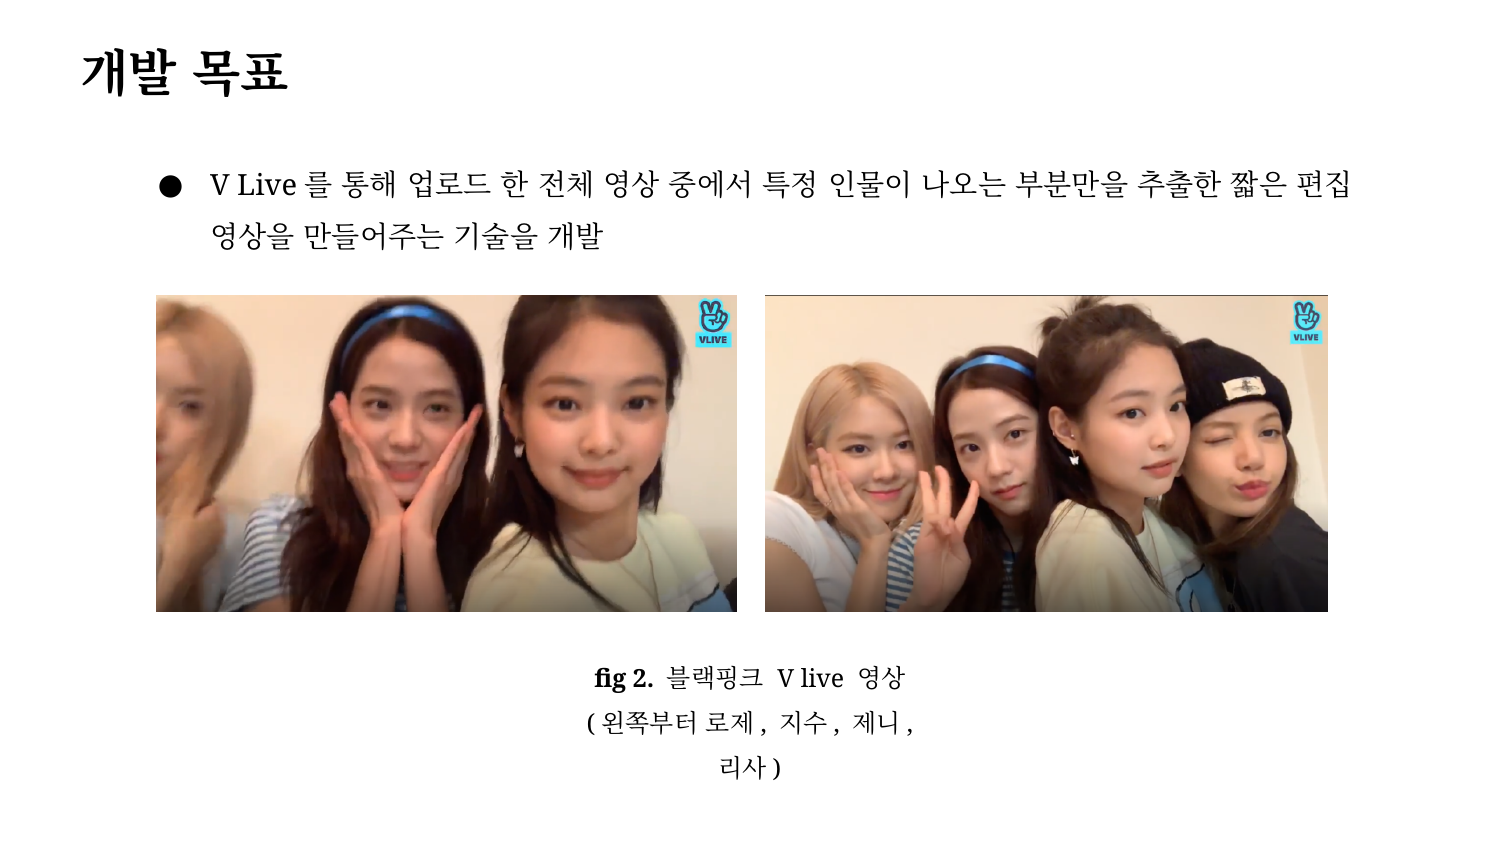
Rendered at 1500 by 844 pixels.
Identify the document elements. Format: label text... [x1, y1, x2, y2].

text_box V Live를 통해 업로드 한 전체 영상 중에서 특정 인물이 나오는 부분만을 추출한 짧은 편집 영상을 만들어주는 기술을 개발 [120, 133, 1404, 195]
picture [765, 294, 1329, 613]
text_box 개발 목표 [65, 26, 455, 119]
picture [156, 294, 737, 613]
text_box fig 2. 블랙핑크 V live 영상 (왼쪽부터 로제, 지수, 제니, 리사) [546, 632, 954, 695]
